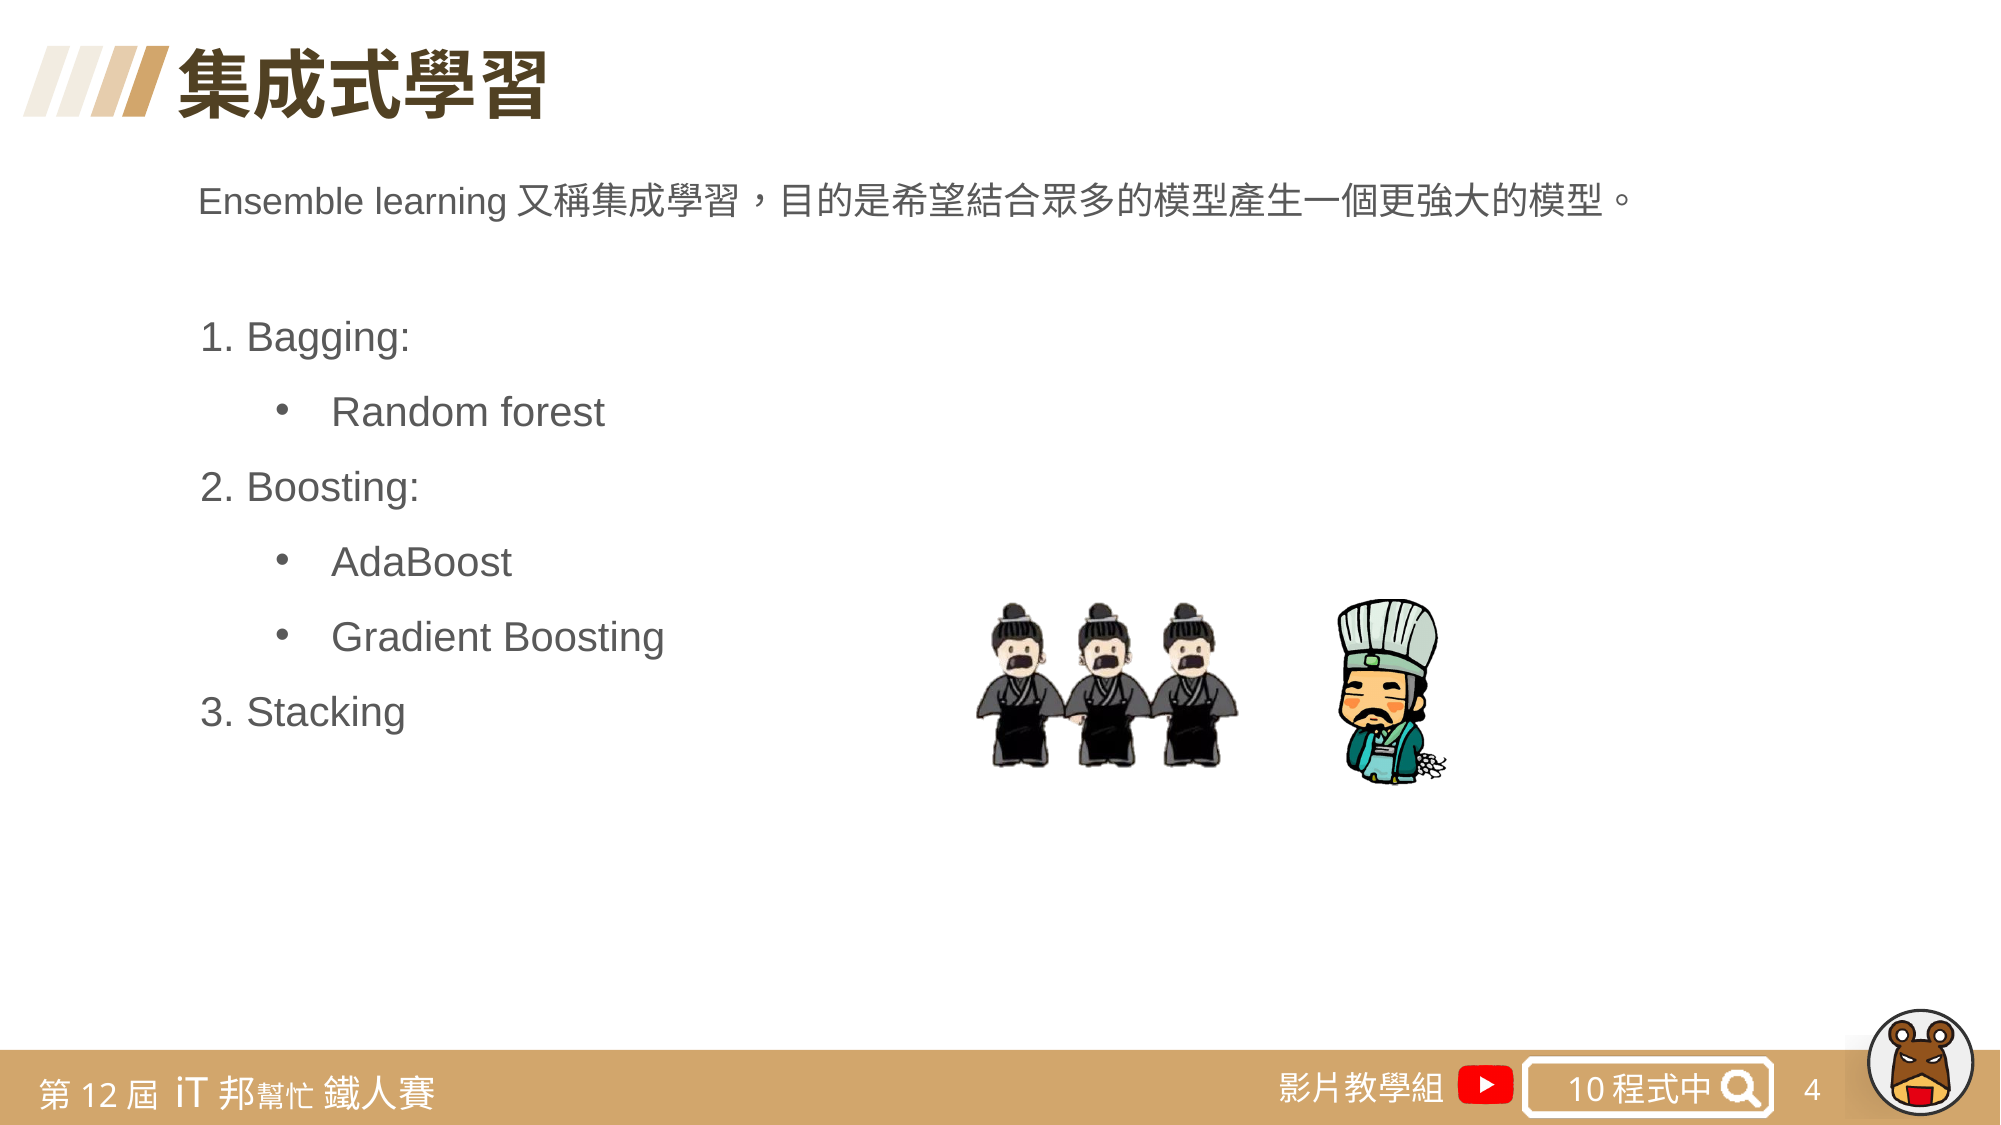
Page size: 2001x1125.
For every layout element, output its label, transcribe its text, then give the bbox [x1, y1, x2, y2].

picture [1410, 962, 1774, 1125]
text_box 1. Bagging: Random forest 2. Boosting: AdaBoost Gradient Boosting 3. Stacking [185, 277, 681, 817]
list 集成式學習 [162, 40, 1691, 138]
picture [947, 562, 1272, 795]
text_box Ensemble learning又稱集成學習，目的是希望結合眾多的模型產生一個更強大的模型。 [183, 169, 1712, 230]
picture [1871, 1012, 1971, 1112]
picture [1290, 589, 1496, 795]
